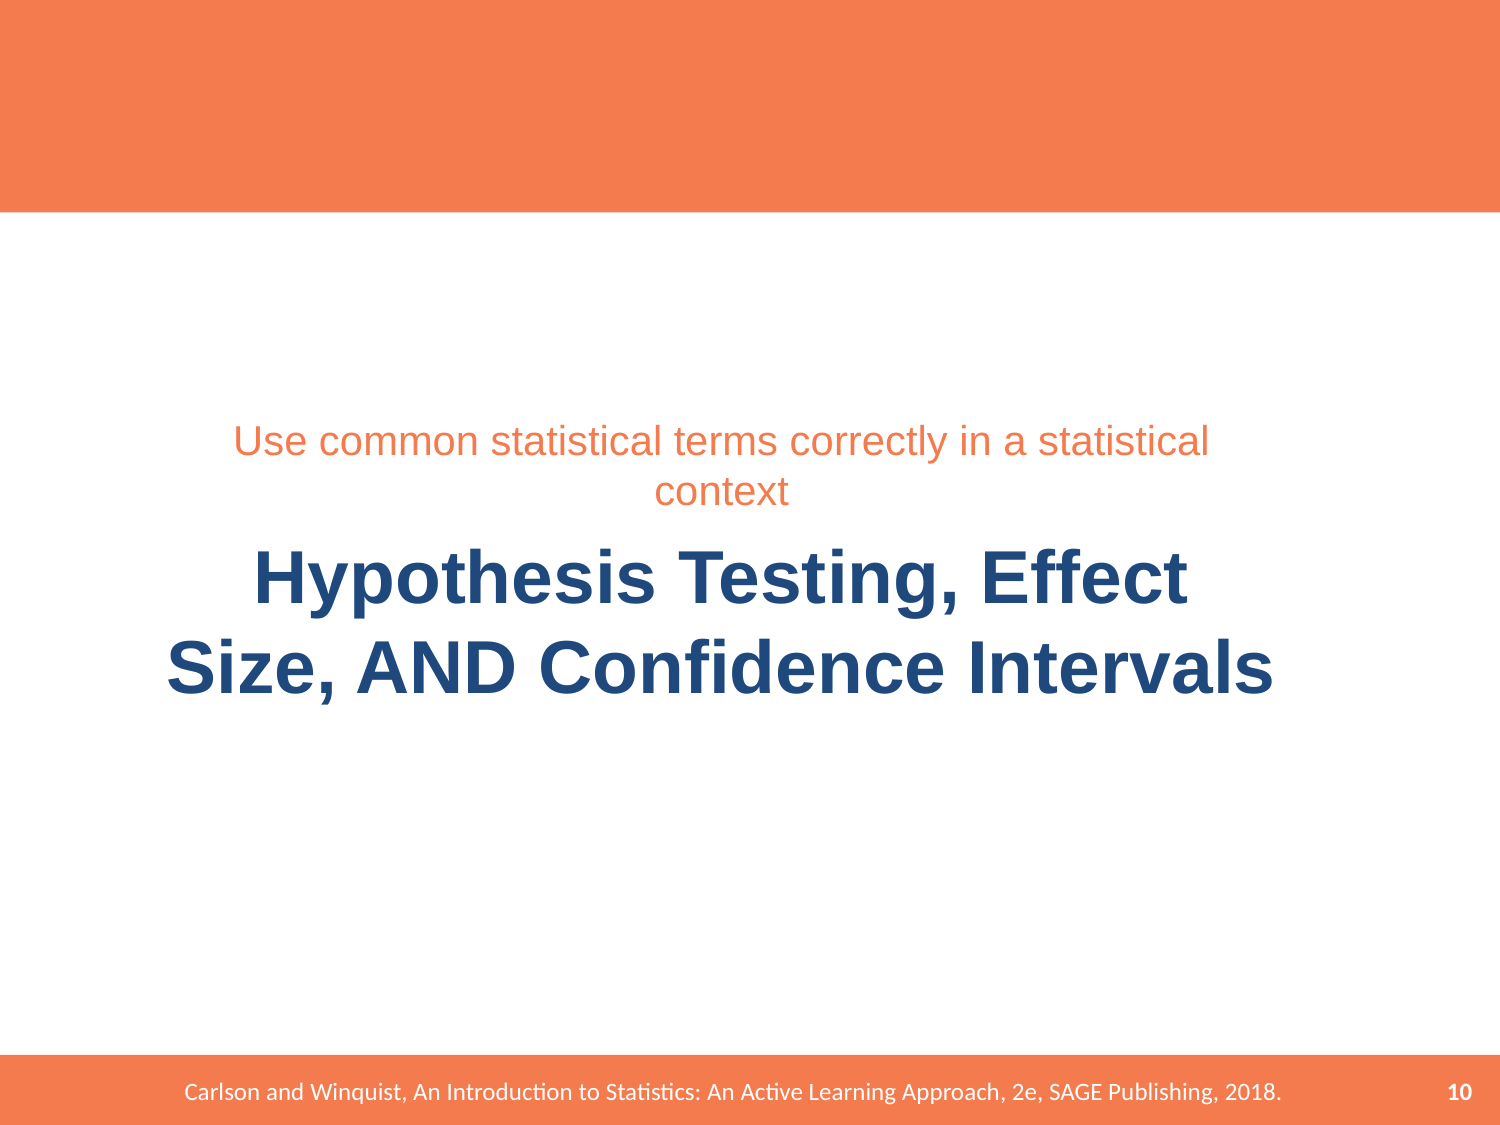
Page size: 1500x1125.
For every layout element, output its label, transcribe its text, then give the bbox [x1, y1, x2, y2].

slide_number 10 [1387, 1060, 1488, 1120]
title Hypothesis Testing, Effect Size, AND Confidence Intervals [150, 522, 1294, 745]
list Use common statistical terms correctly in a statistical context [150, 275, 1294, 522]
footer Carlson and Winquist, An Introduction to Statistics: An Active Learning Approach, 2e, SAGE Publishing, 2018. [150, 1060, 1325, 1121]
